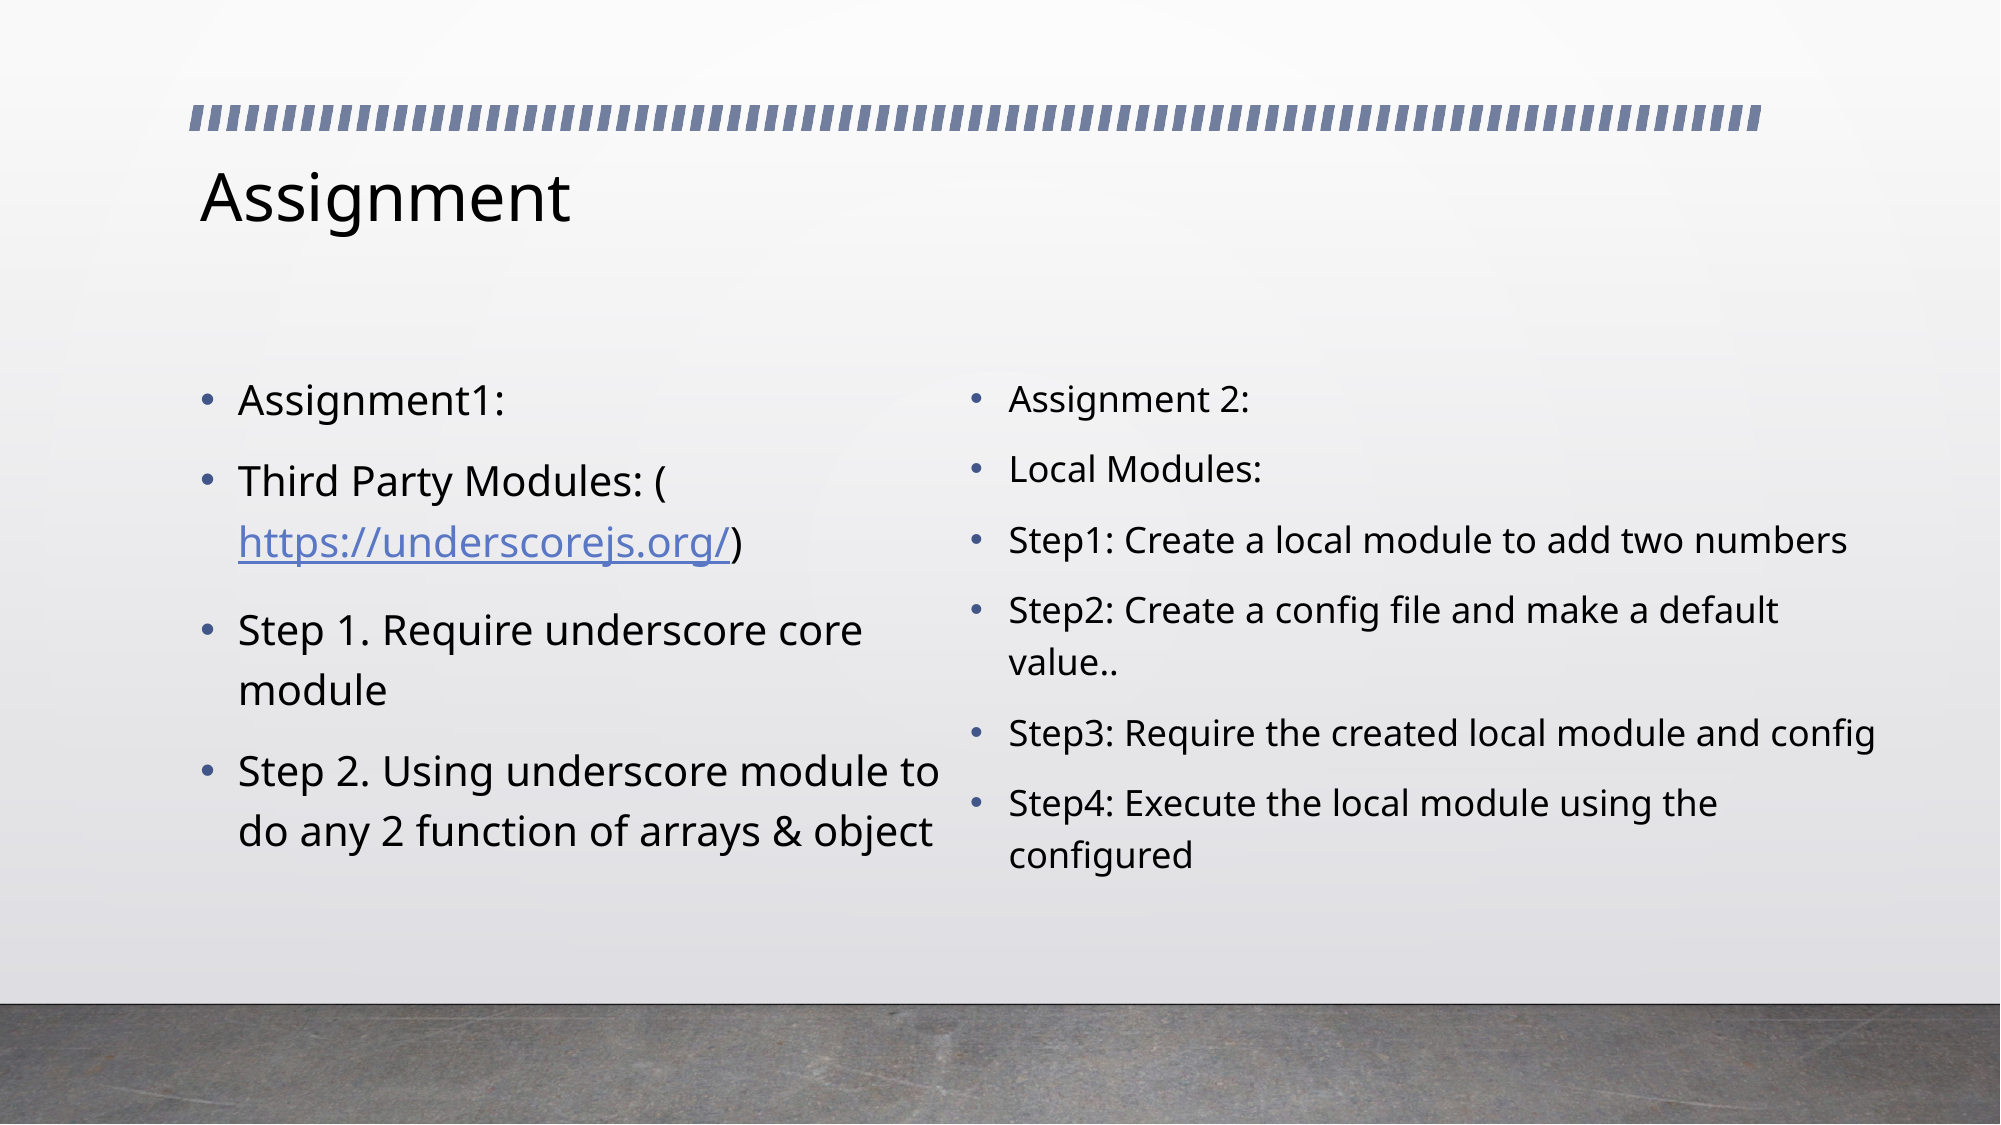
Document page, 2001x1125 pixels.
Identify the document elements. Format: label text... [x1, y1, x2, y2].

list Assignment1: Third Party Modules: (https://underscorejs.org/) Step 1. Require underscore core module Step 2. Using underscore module to do any 2 function of arrays & object [185, 356, 969, 897]
title Assignment [185, 156, 1761, 329]
picture [0, 1004, 2000, 1124]
text_box Assignment 2: Local Modules: Step1: Create a local module to add two numbers Step2: Create a config file and make a default value.. Step3: Require the created local module and config Step4: Execute the local module using the configured [955, 359, 1894, 941]
